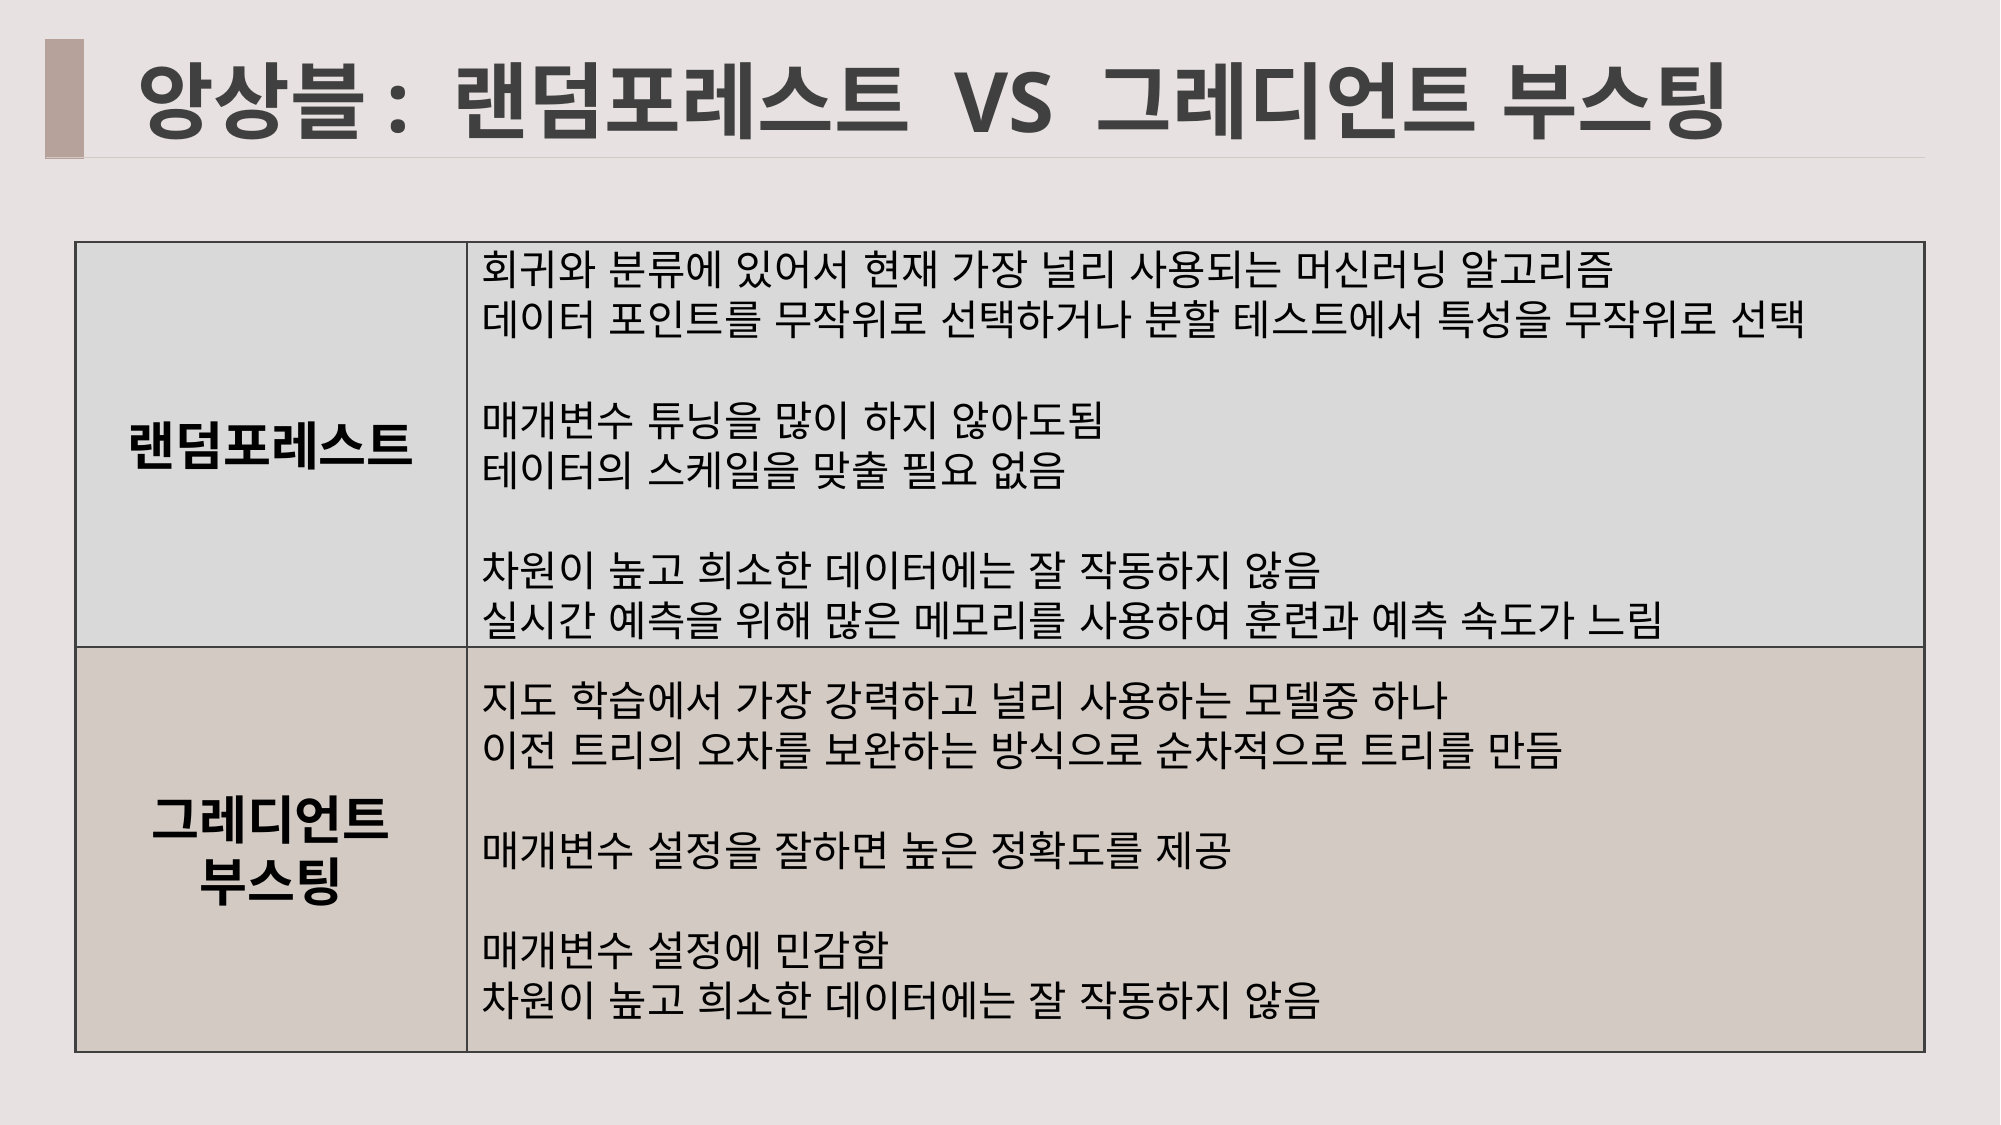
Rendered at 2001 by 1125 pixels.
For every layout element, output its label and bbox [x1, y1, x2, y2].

text_box [45, 39, 1925, 158]
text_box [75, 241, 1925, 1053]
